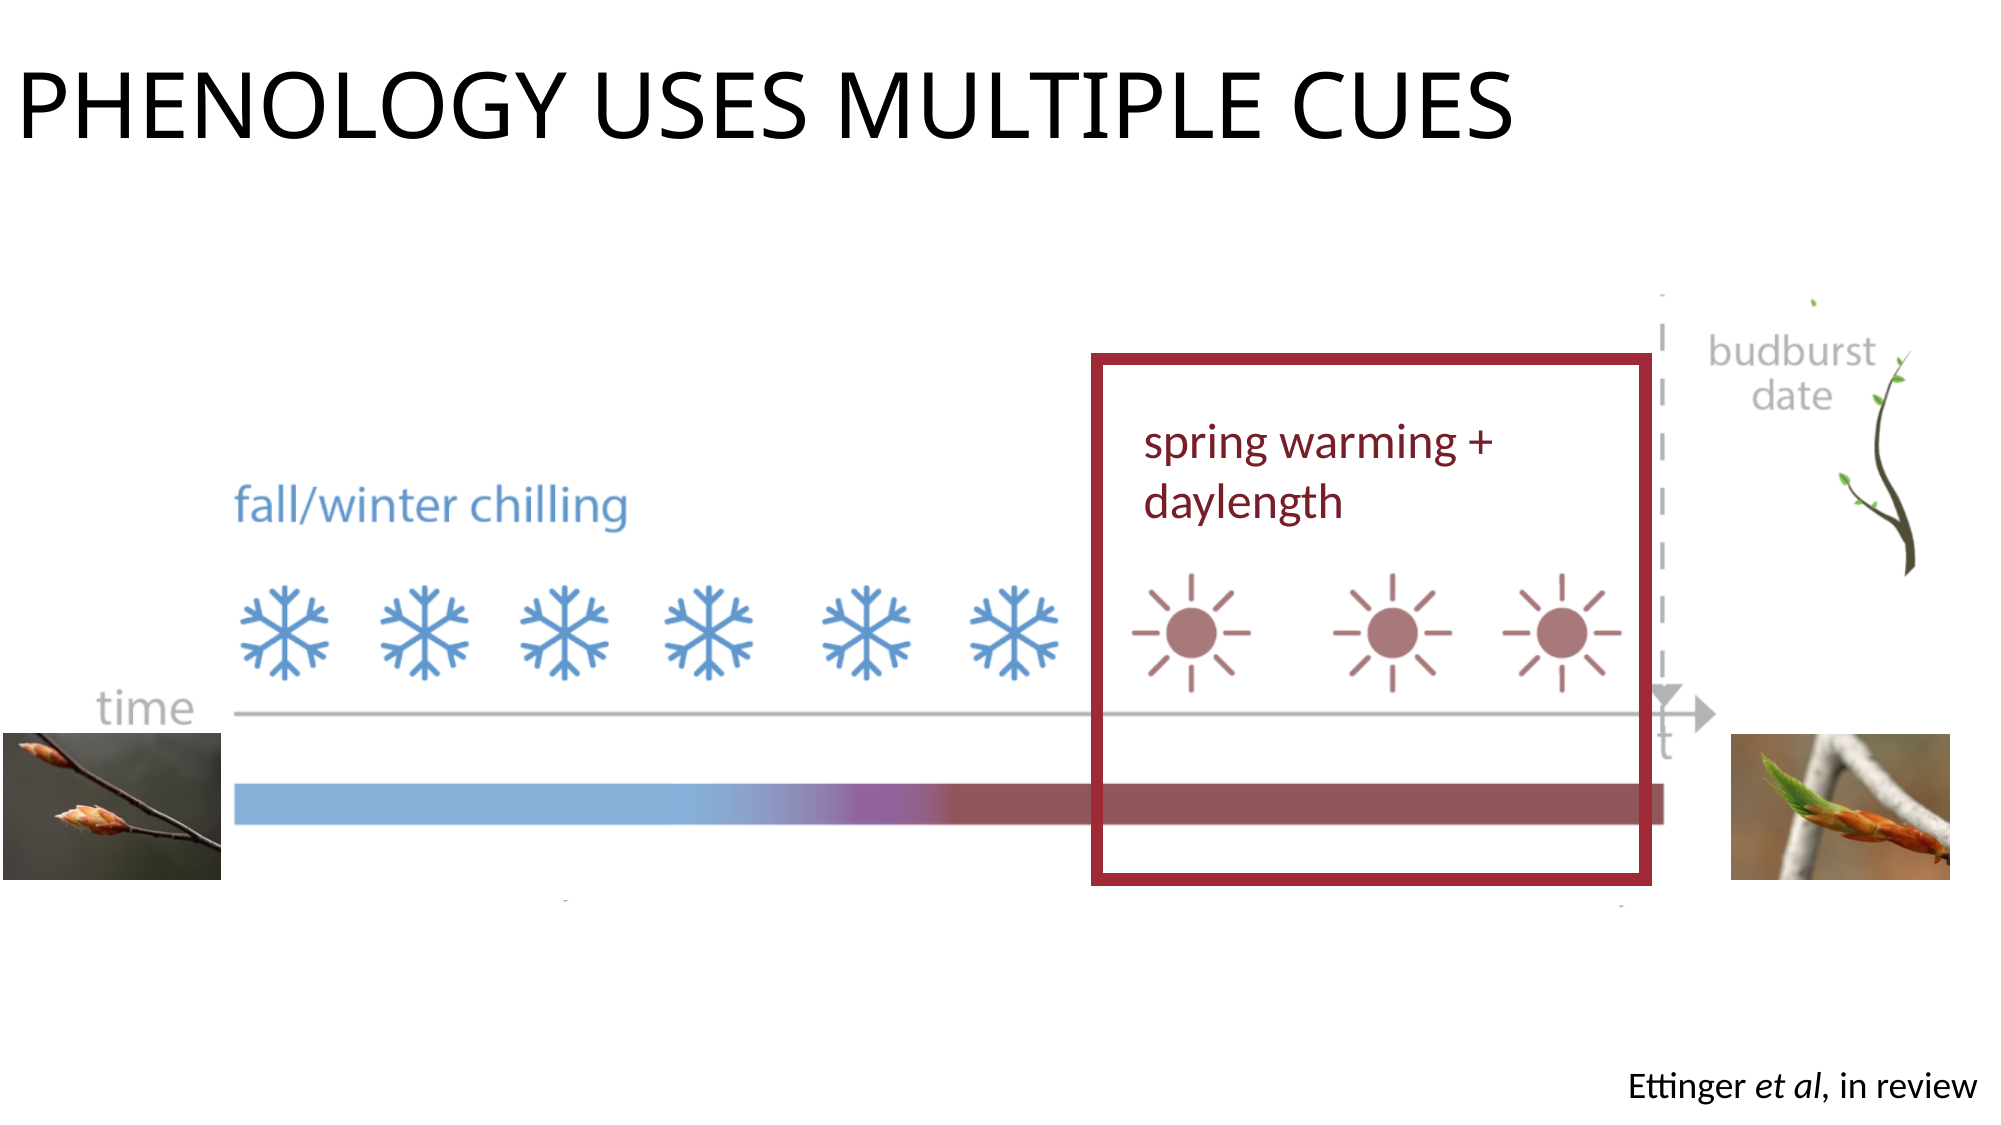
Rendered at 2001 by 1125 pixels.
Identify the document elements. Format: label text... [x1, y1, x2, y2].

picture [1731, 734, 1950, 880]
title PHENOLOGY USES MULTIPLE CUES [0, 0, 1950, 218]
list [50, 277, 1950, 972]
text_box Ettinger et al, in review [1613, 1053, 1993, 1114]
picture [3, 733, 221, 880]
